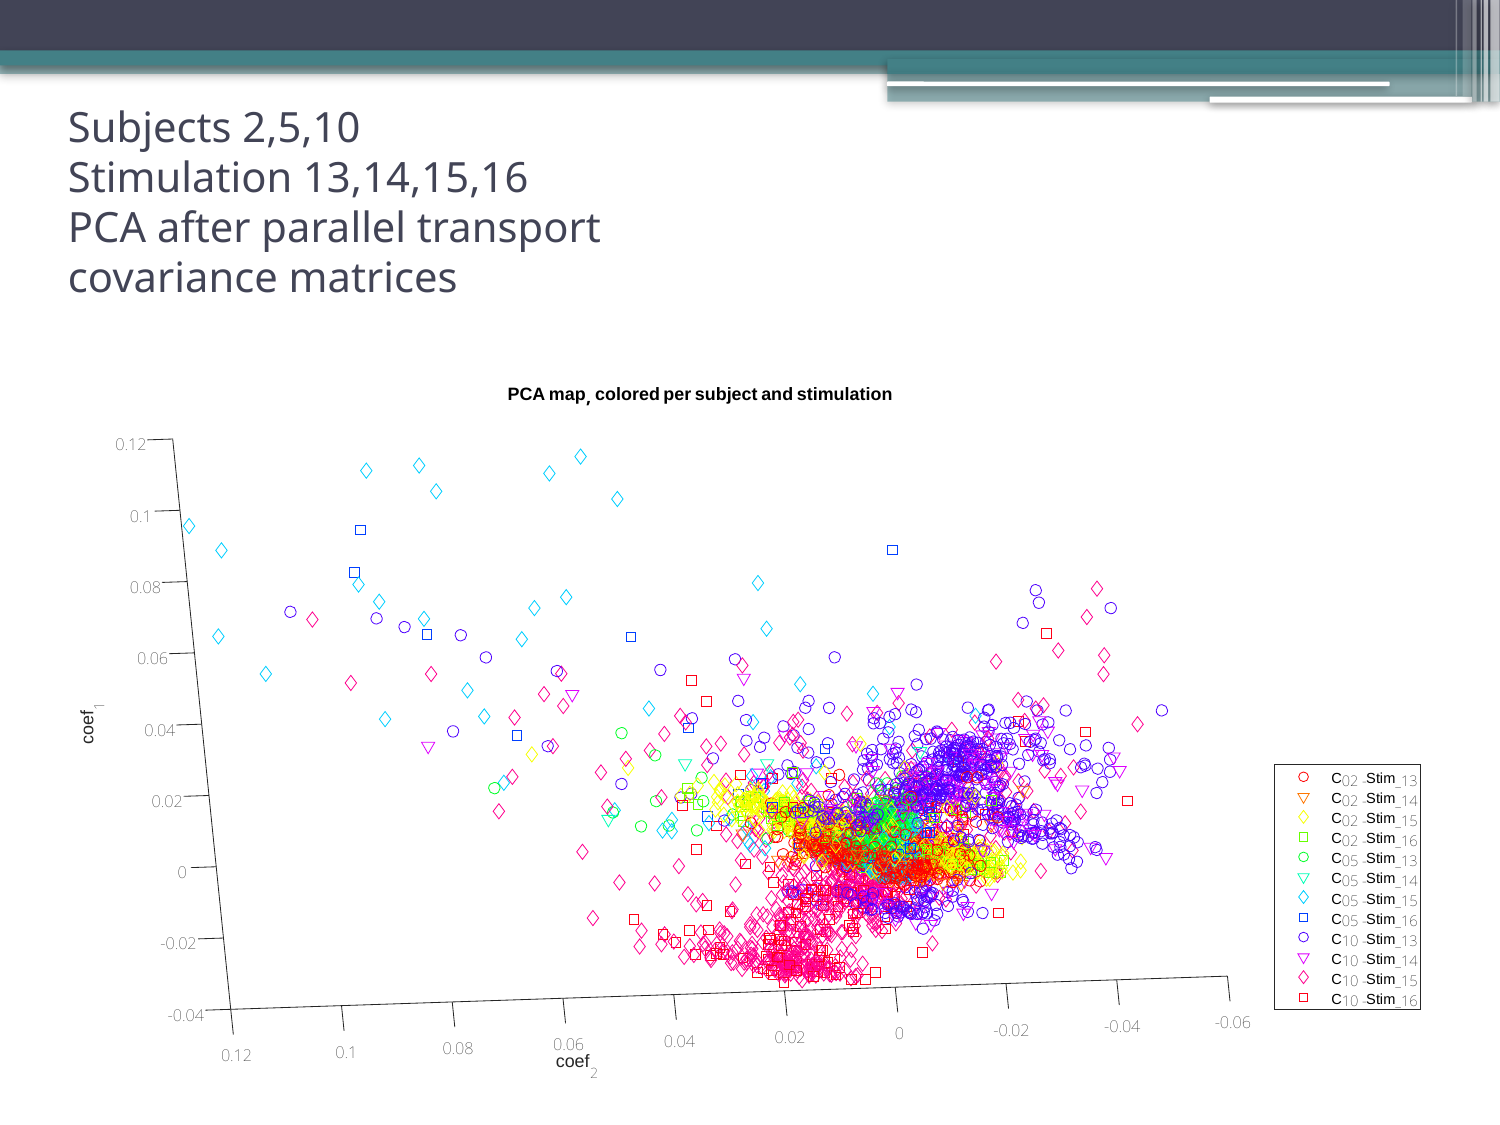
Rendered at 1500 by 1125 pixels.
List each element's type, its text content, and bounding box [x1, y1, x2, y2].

picture [0, 349, 1500, 1091]
title Subjects 2,5,10 Stimulation 13,14,15,16 PCA after parallel transport covariance matrices [53, 113, 1404, 289]
